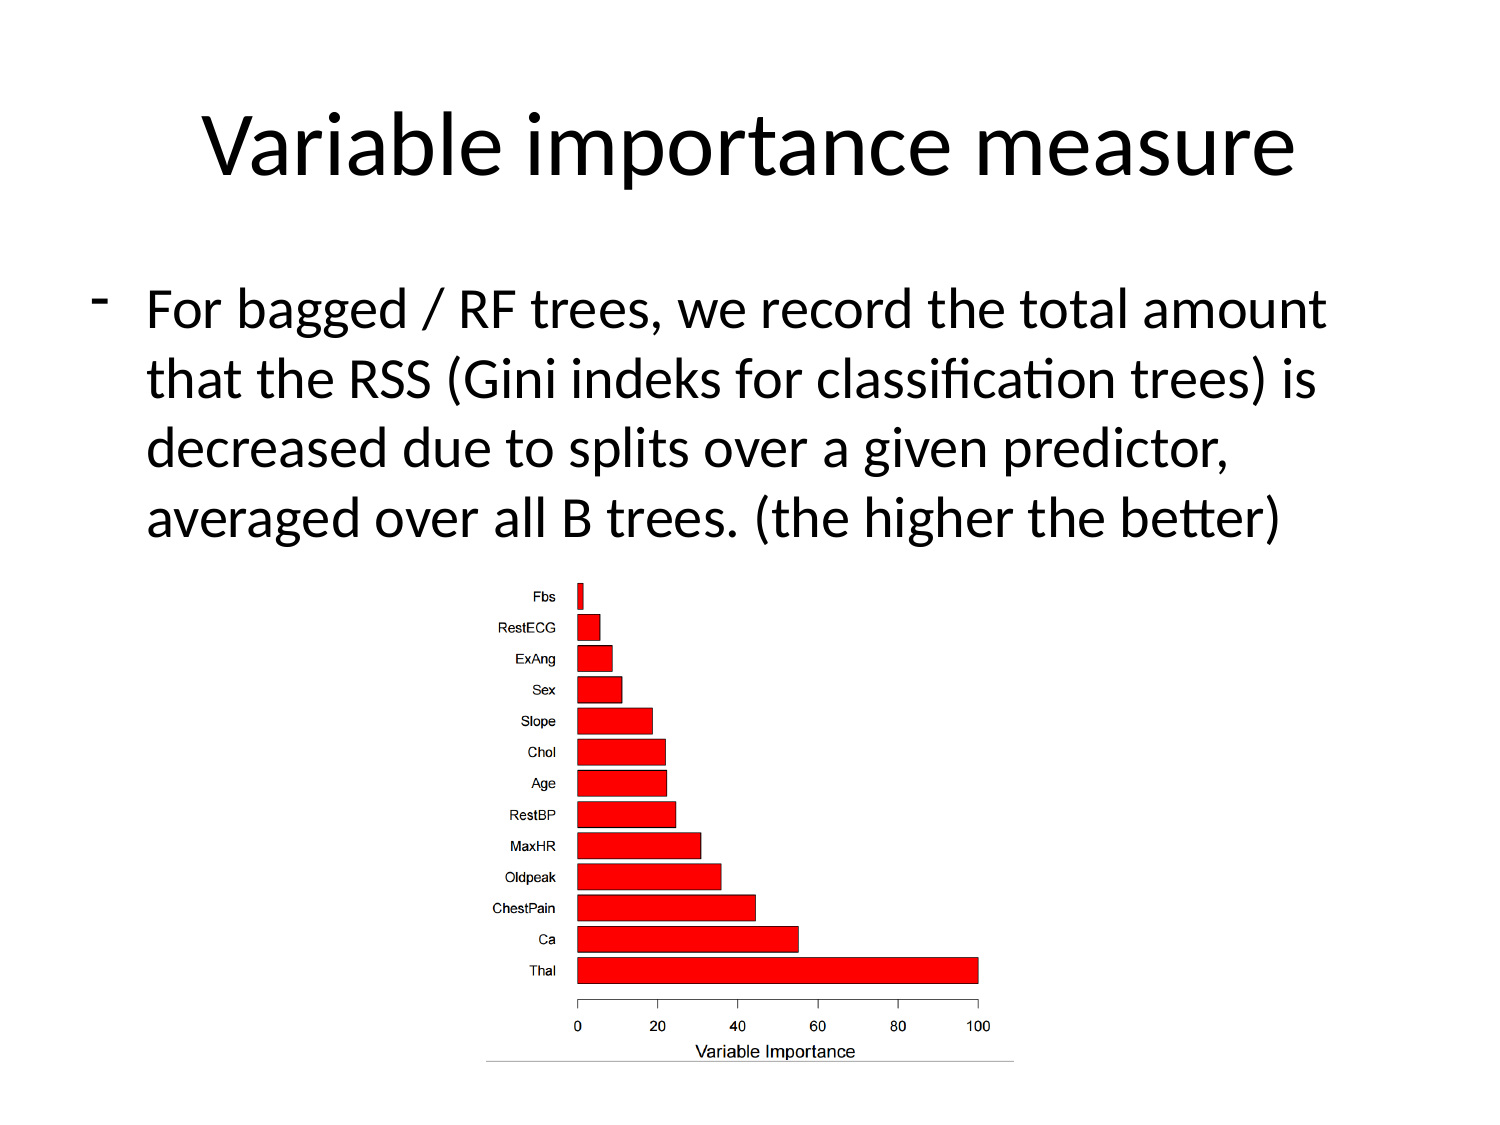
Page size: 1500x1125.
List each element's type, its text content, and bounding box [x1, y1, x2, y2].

list For bagged / RF trees, we record the total amount that the RSS (Gini indeks for classification trees) is decreased due to splits over a given predictor, averaged over all B trees. (the higher the better) [75, 262, 1425, 1005]
title Variable importance measure [75, 45, 1425, 233]
picture [486, 574, 1014, 1062]
